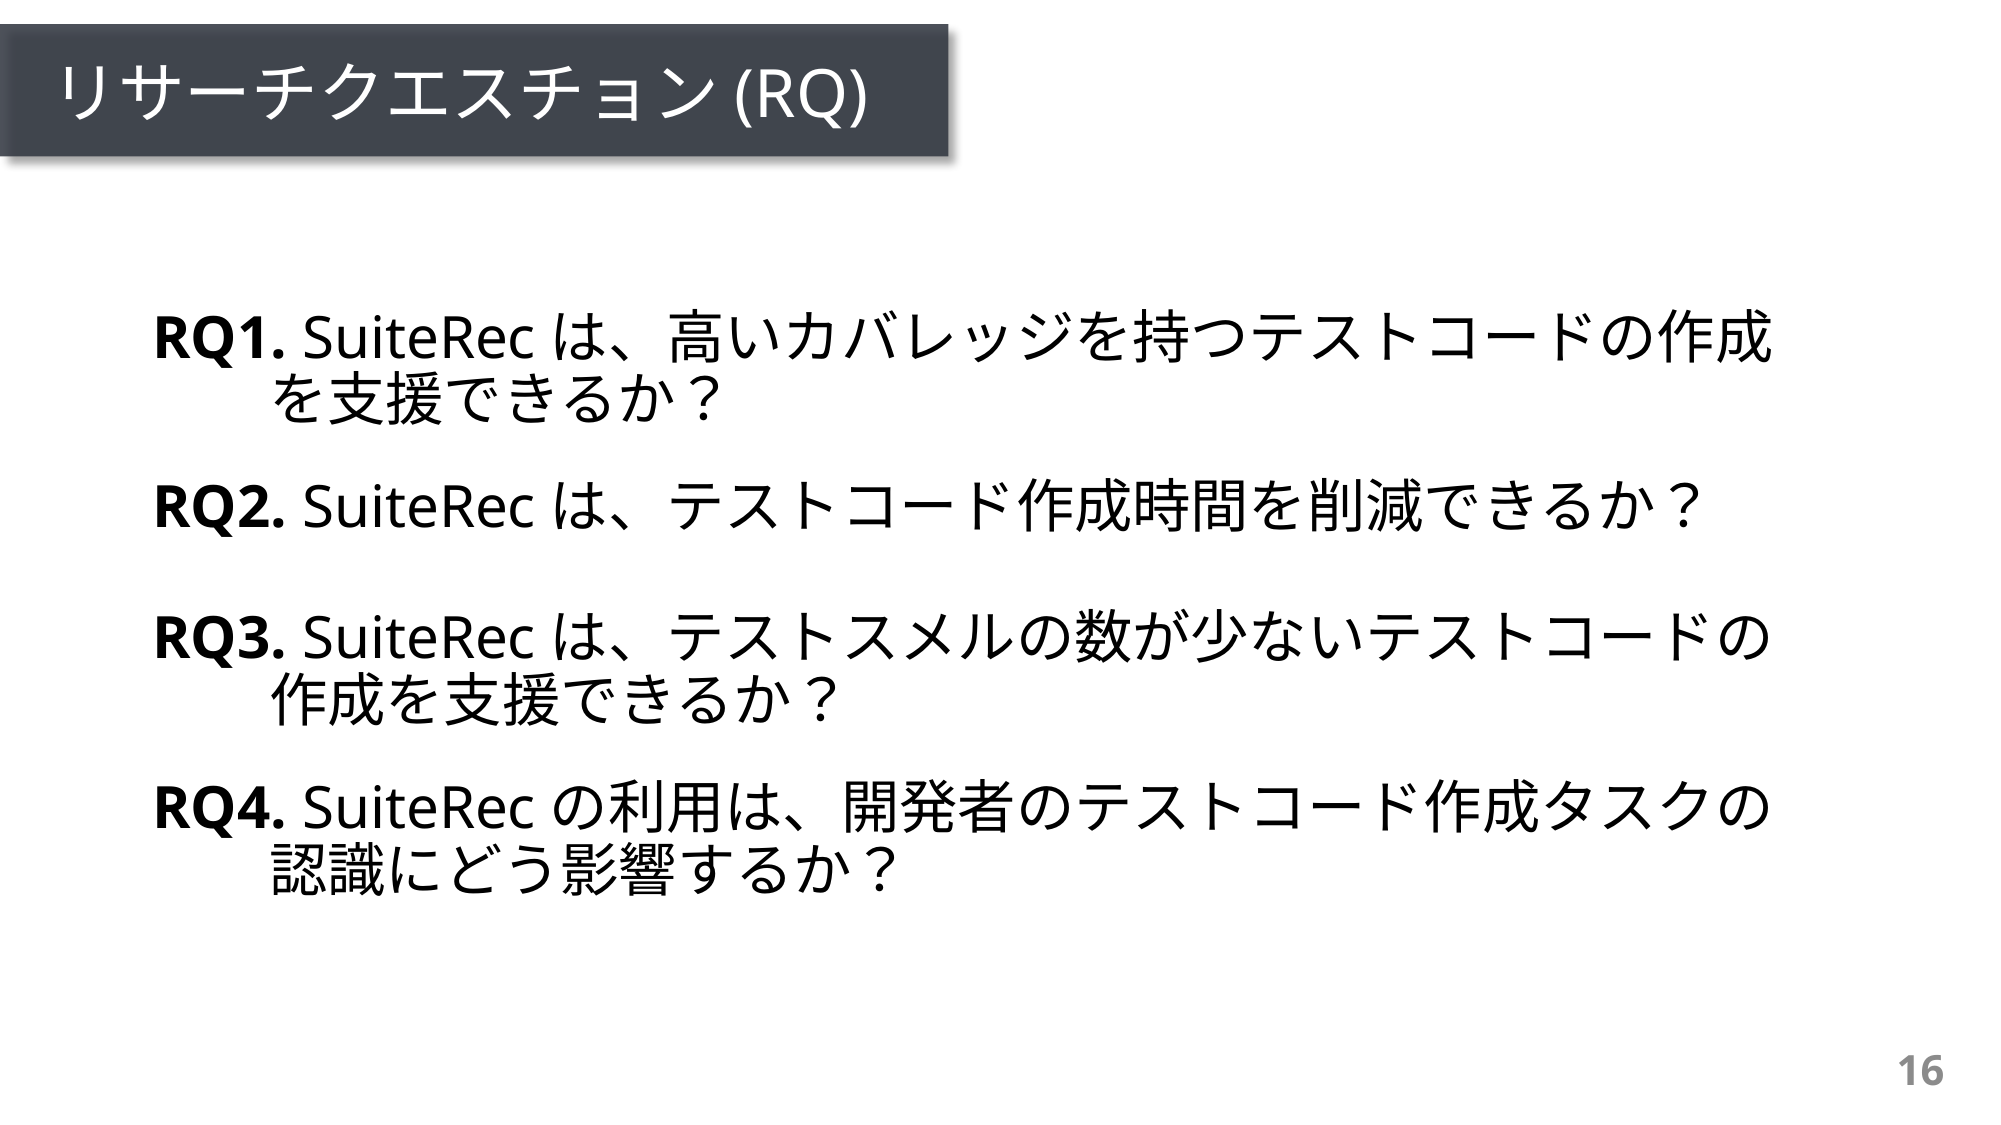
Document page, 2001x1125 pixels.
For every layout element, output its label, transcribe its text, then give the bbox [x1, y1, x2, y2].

title リサーチクエスチョン(RQ) [36, 36, 957, 156]
list RQ1. SuiteRecは、高いカバレッジを持つテストコードの作成 を支援できるか？ RQ2. SuiteRecは、テストコード作成時間を削減できるか？ RQ3. SuiteRecは、テストスメルの数が少ないテストコードの 作成を支援できるか？ RQ4. SuiteRecの利用は、開発者のテストコード作成タスクの 認識にどう影響するか？ [137, 300, 1878, 943]
